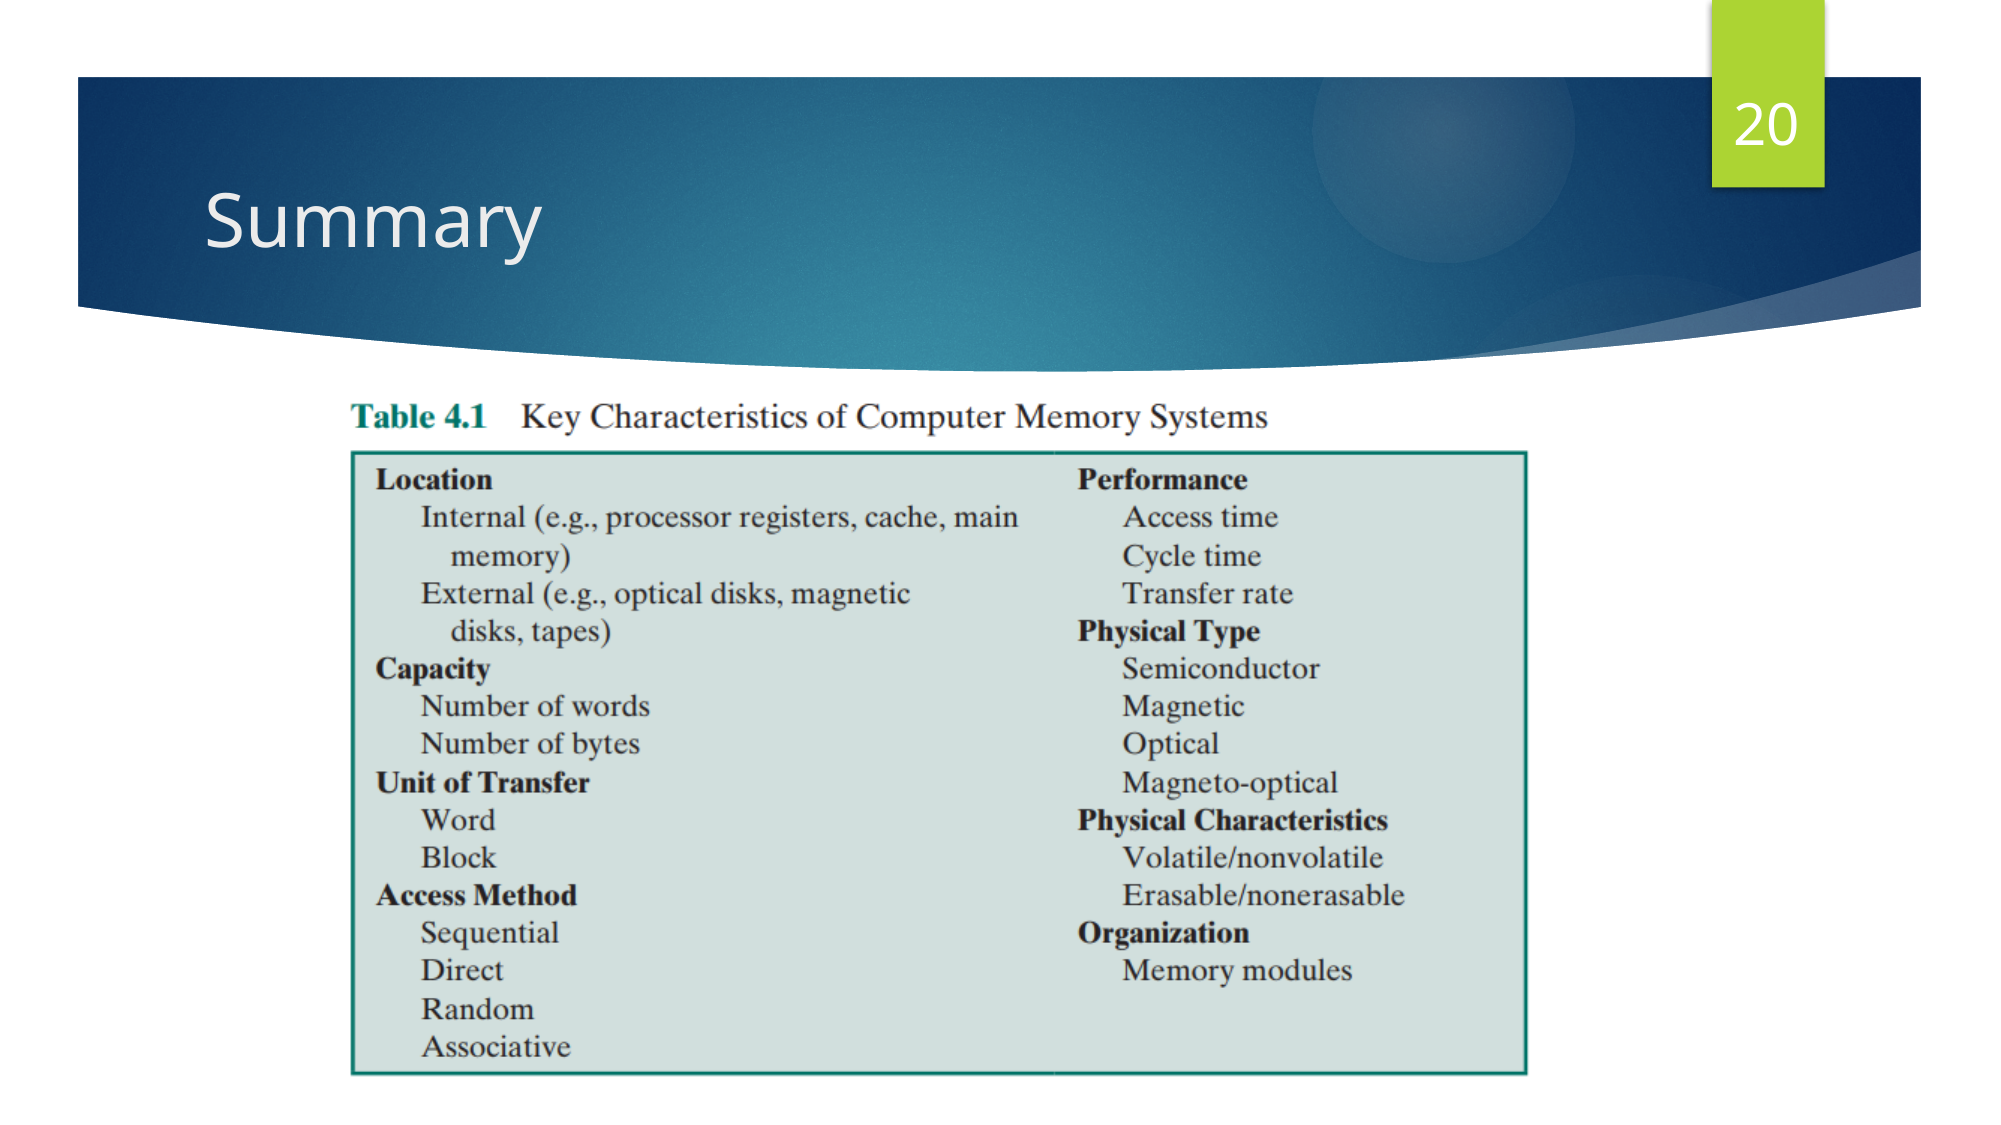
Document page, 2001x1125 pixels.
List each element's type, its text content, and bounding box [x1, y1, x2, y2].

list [263, 374, 1674, 1105]
title Summary [189, 159, 1627, 276]
slide_number 20 [1698, 48, 1836, 175]
